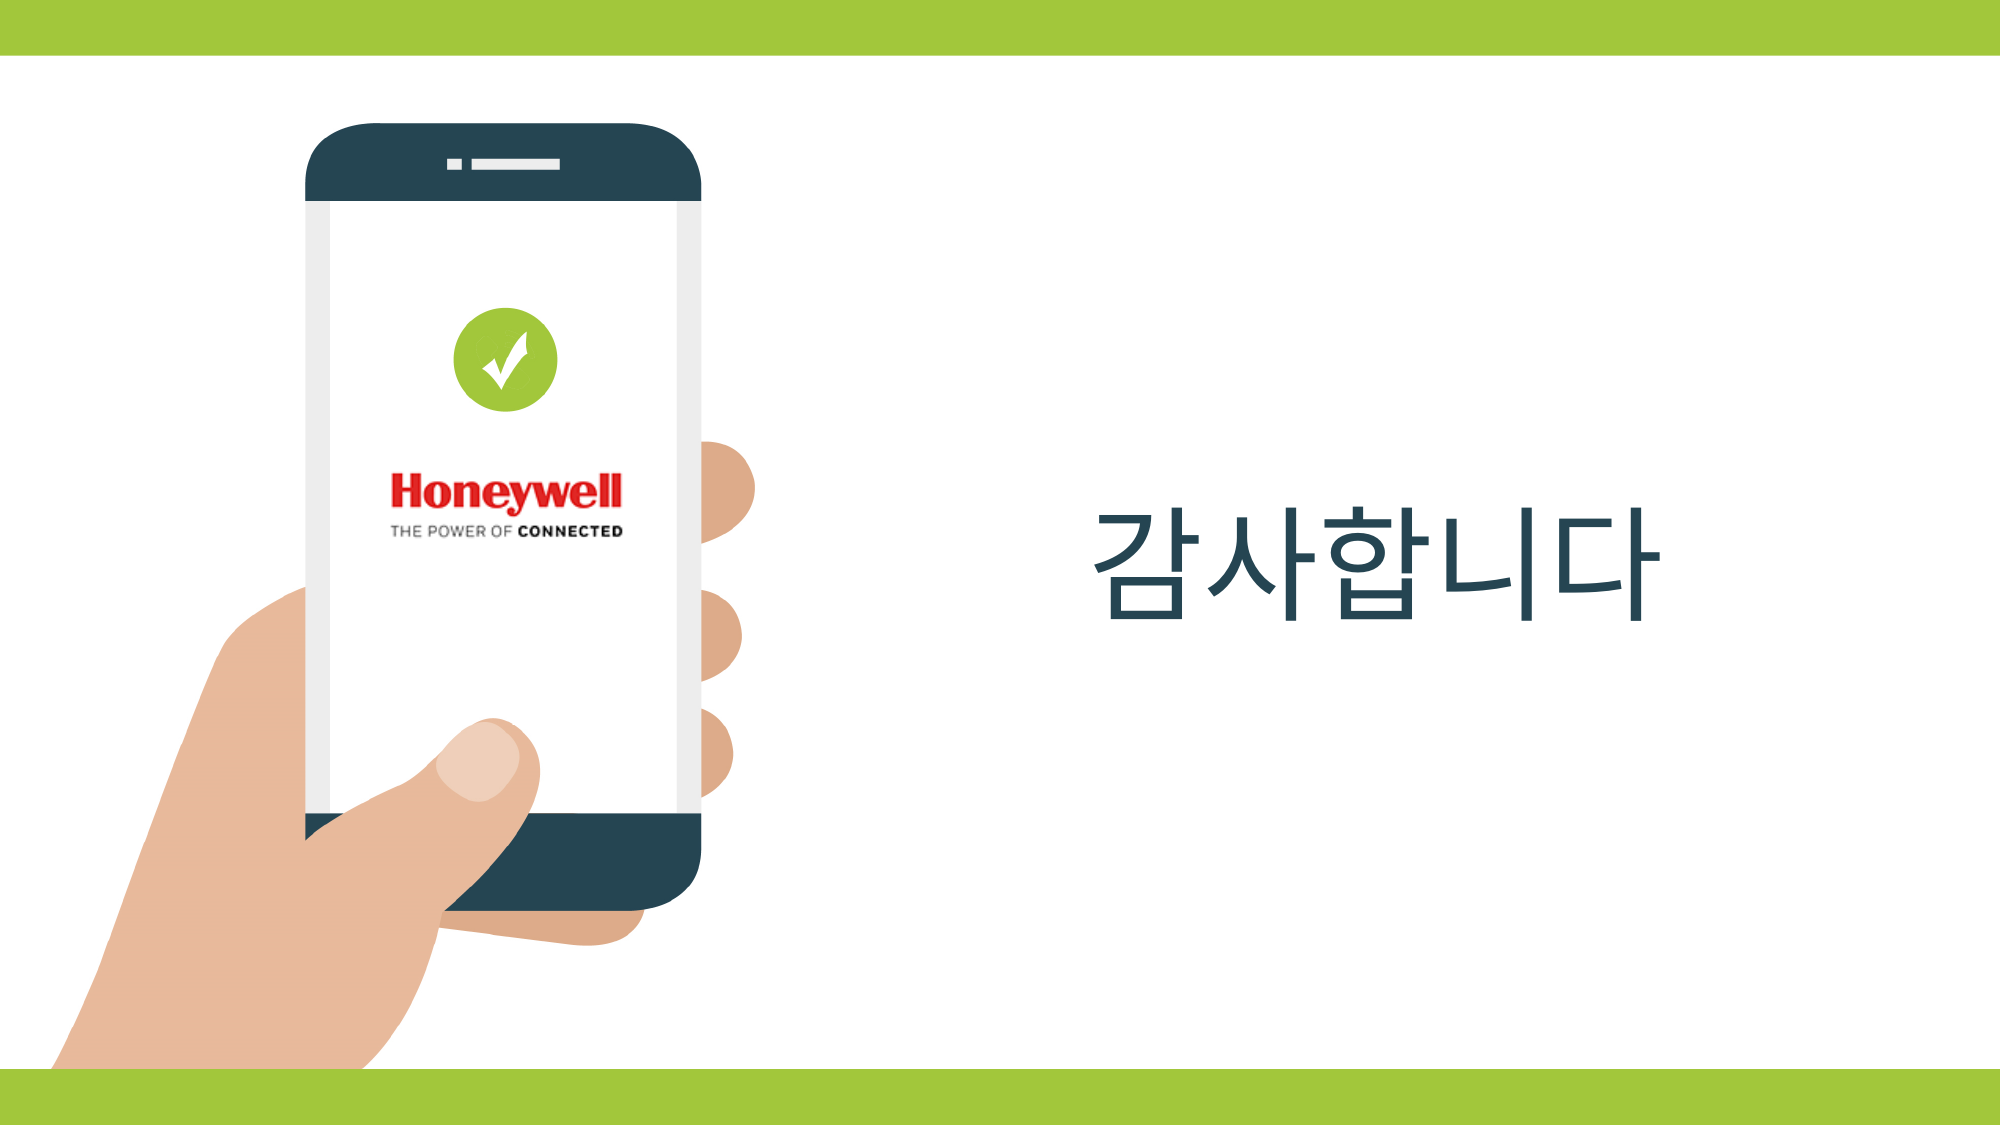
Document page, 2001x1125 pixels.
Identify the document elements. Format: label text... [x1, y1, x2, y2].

text_box 감사합니다 [1073, 479, 1679, 644]
text_box [0, 1068, 2000, 1125]
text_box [0, 55, 1014, 1070]
text_box [0, 0, 2000, 57]
